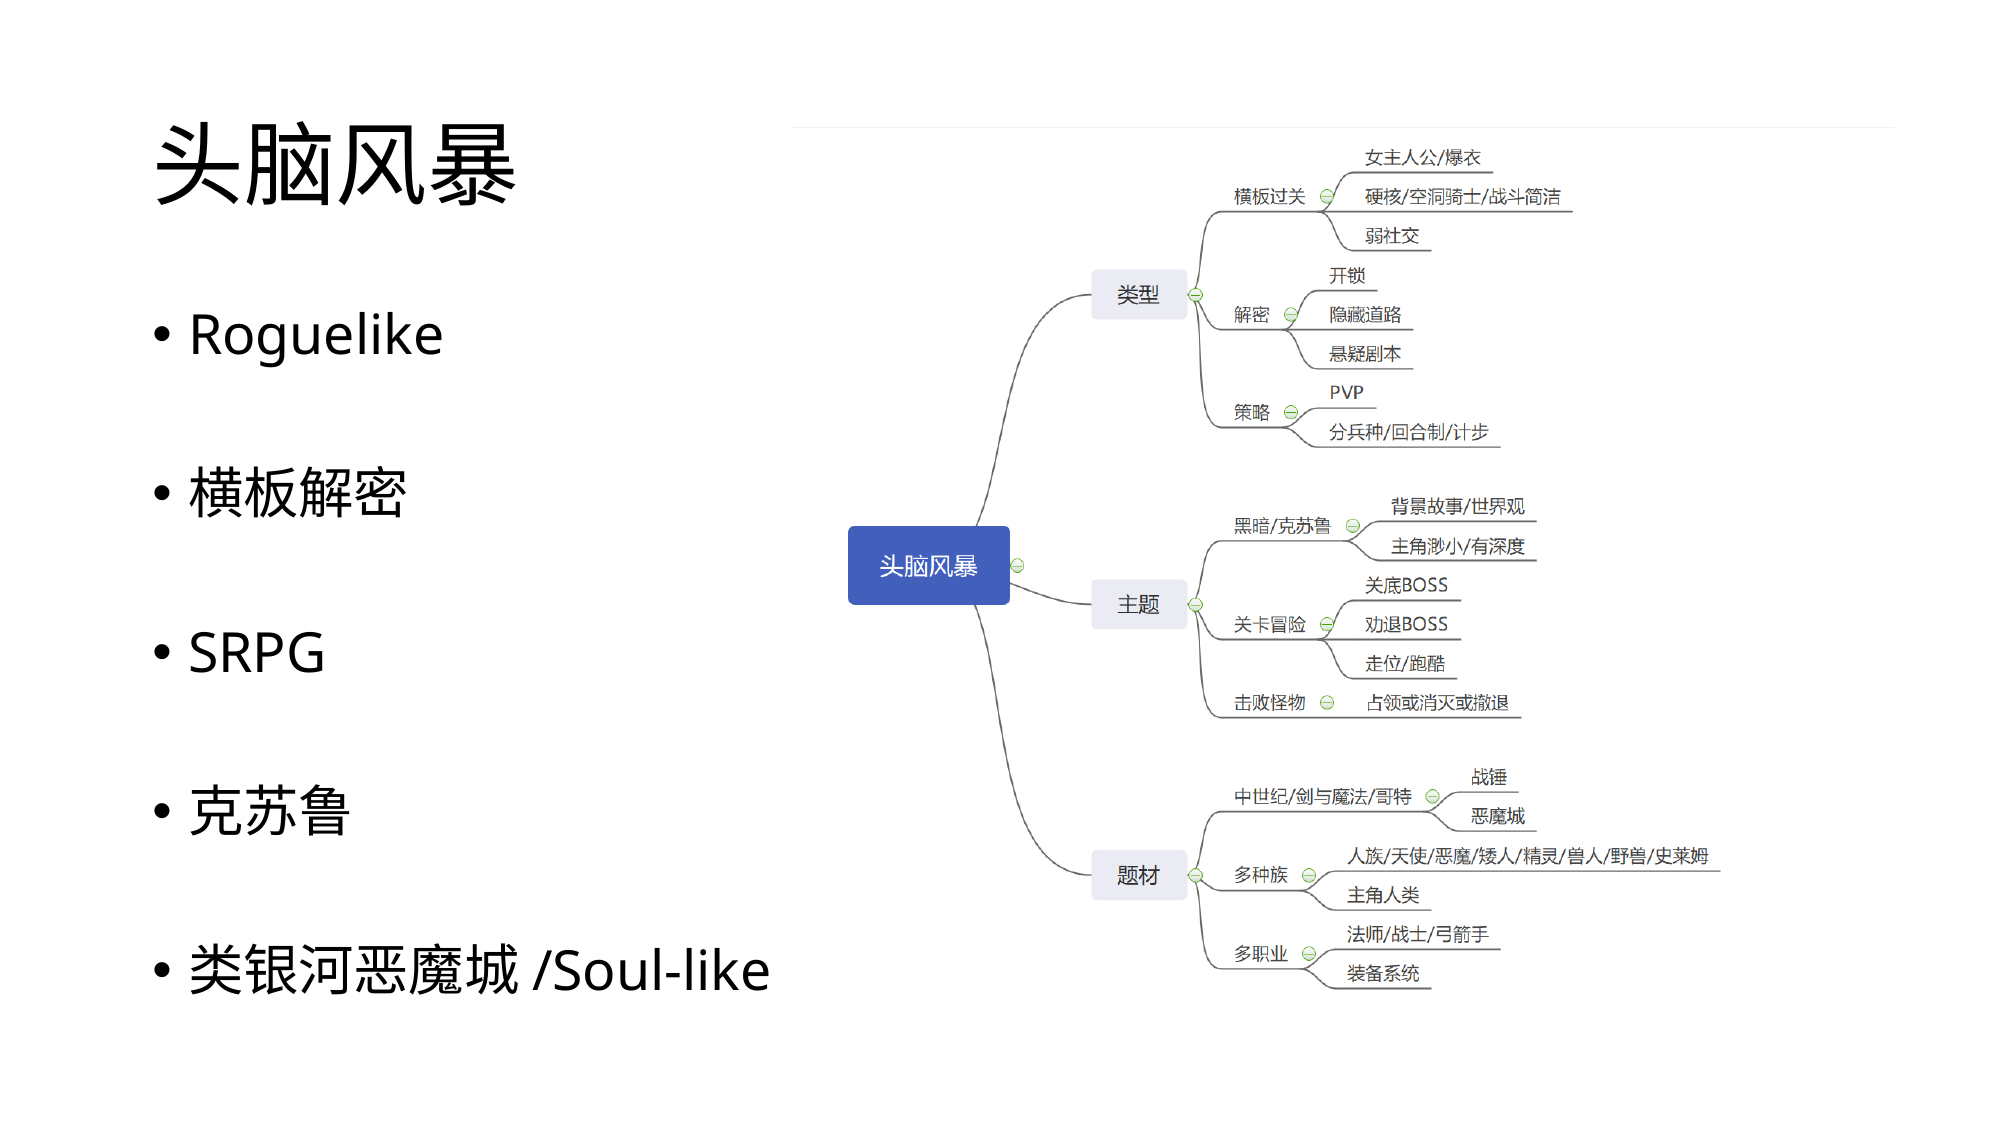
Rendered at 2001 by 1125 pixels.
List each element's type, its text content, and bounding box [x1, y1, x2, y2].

title 头脑风暴 [137, 59, 1863, 278]
list Roguelike 横板解密 SRPG 克苏鲁 类银河恶魔城/Soul-like [137, 299, 1863, 1014]
picture [791, 117, 1895, 1008]
